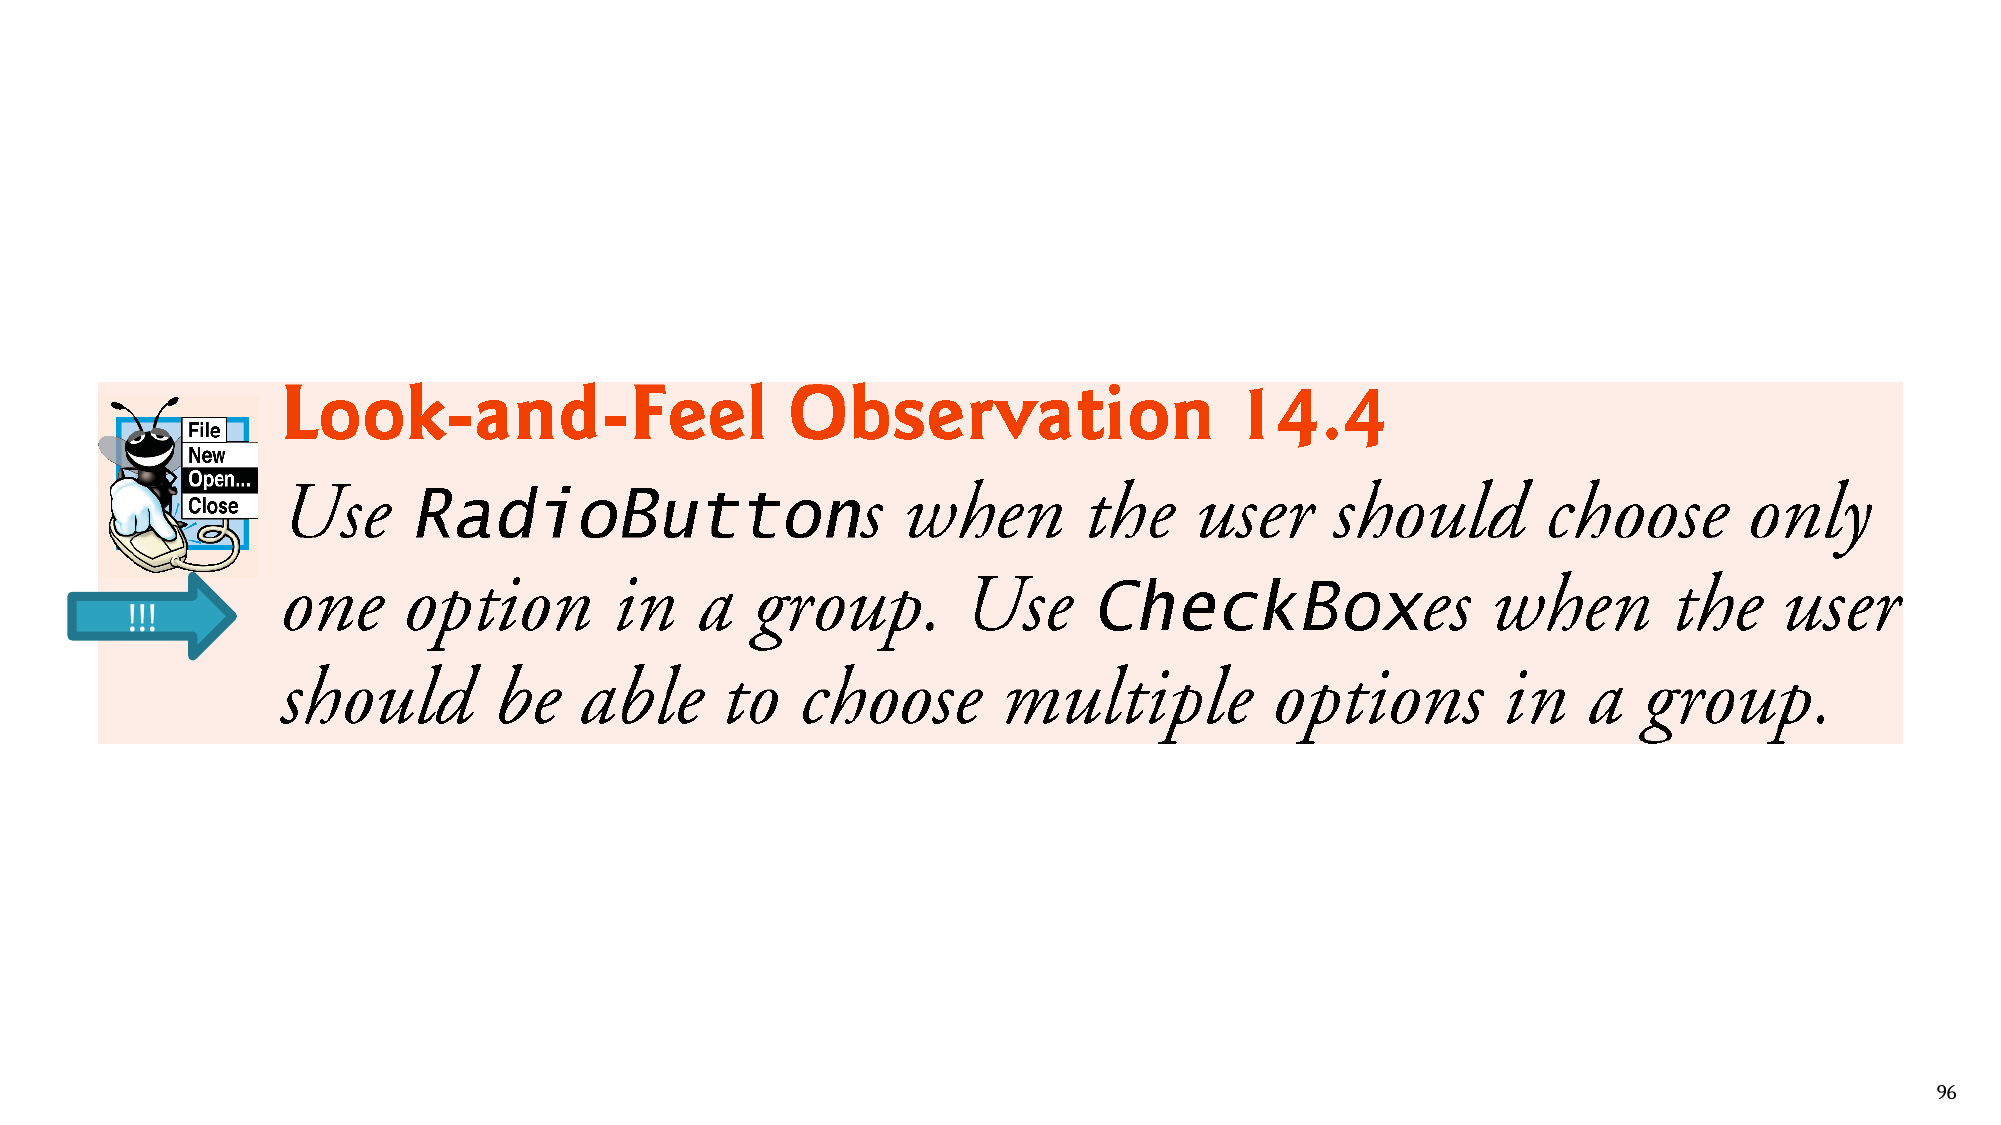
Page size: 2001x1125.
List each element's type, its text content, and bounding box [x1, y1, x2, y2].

slide_number 96 [1891, 1051, 1972, 1112]
picture [0, 283, 2000, 842]
